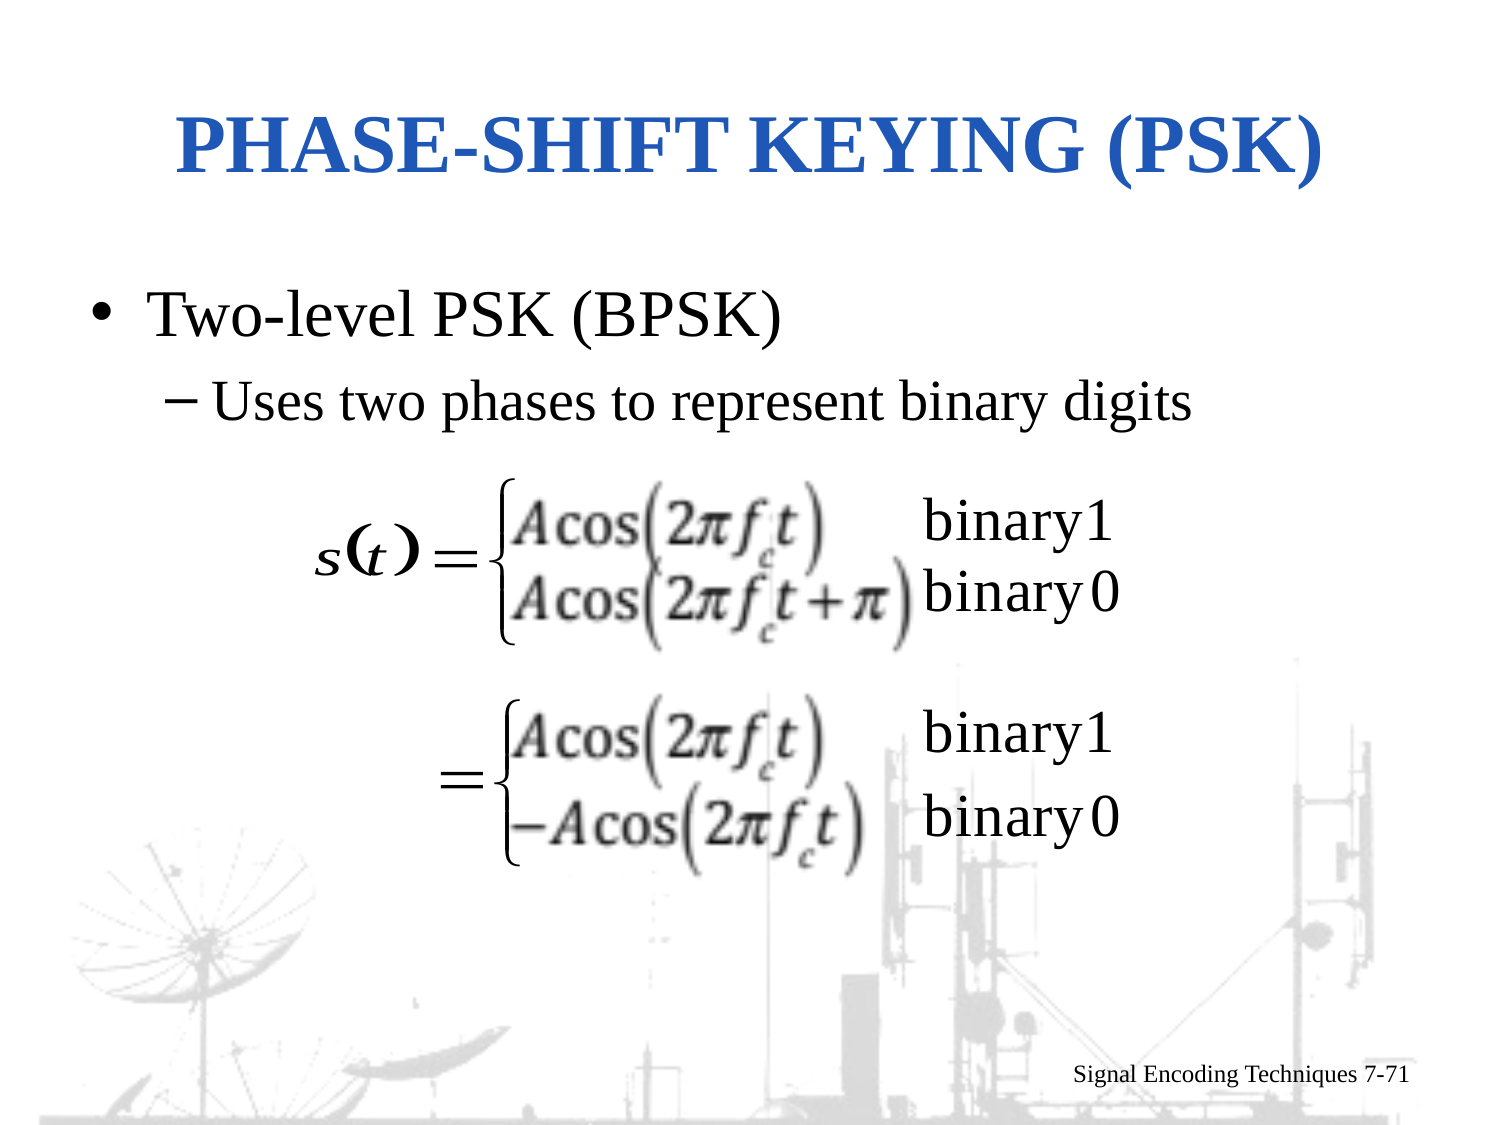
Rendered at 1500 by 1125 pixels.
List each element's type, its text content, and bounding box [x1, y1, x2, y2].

slide_number Signal Encoding Techniques 7-71 [893, 1042, 1425, 1103]
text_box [421, 689, 499, 878]
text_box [914, 780, 1134, 862]
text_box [504, 679, 830, 767]
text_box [504, 767, 871, 885]
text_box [914, 555, 1134, 637]
list Two-level PSK (BPSK) Uses two phases to represent binary digits [75, 262, 1425, 1005]
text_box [301, 467, 503, 657]
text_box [504, 542, 922, 660]
title Phase-Shift Keying (PSK) [75, 45, 1425, 233]
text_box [914, 696, 1119, 779]
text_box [914, 483, 1119, 554]
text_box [504, 467, 830, 542]
